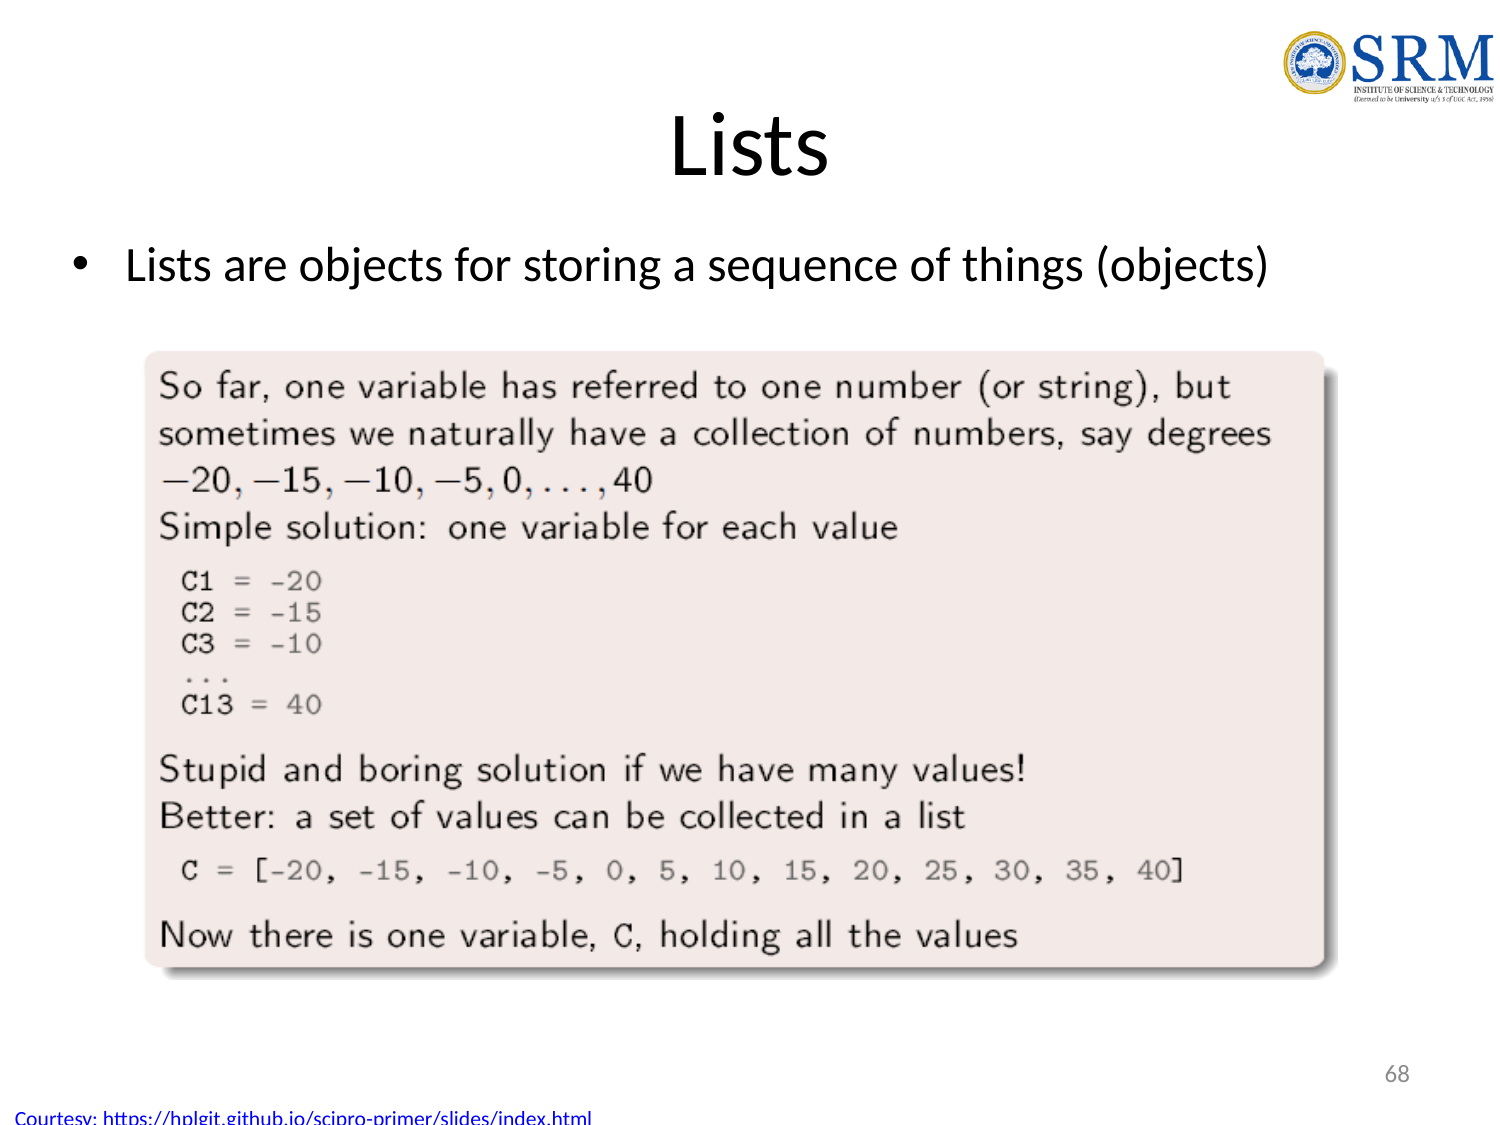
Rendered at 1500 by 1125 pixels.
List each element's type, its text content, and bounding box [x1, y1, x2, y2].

title Lists [75, 45, 1425, 233]
slide_number 68 [1074, 1042, 1425, 1103]
list Lists are objects for storing a sequence of things (objects) [56, 224, 1407, 300]
picture [125, 345, 1338, 980]
text_box Courtesy: https://hplgit.github.io/scipro-primer/slides/index.html [0, 1071, 763, 1125]
picture [1273, 1, 1500, 131]
